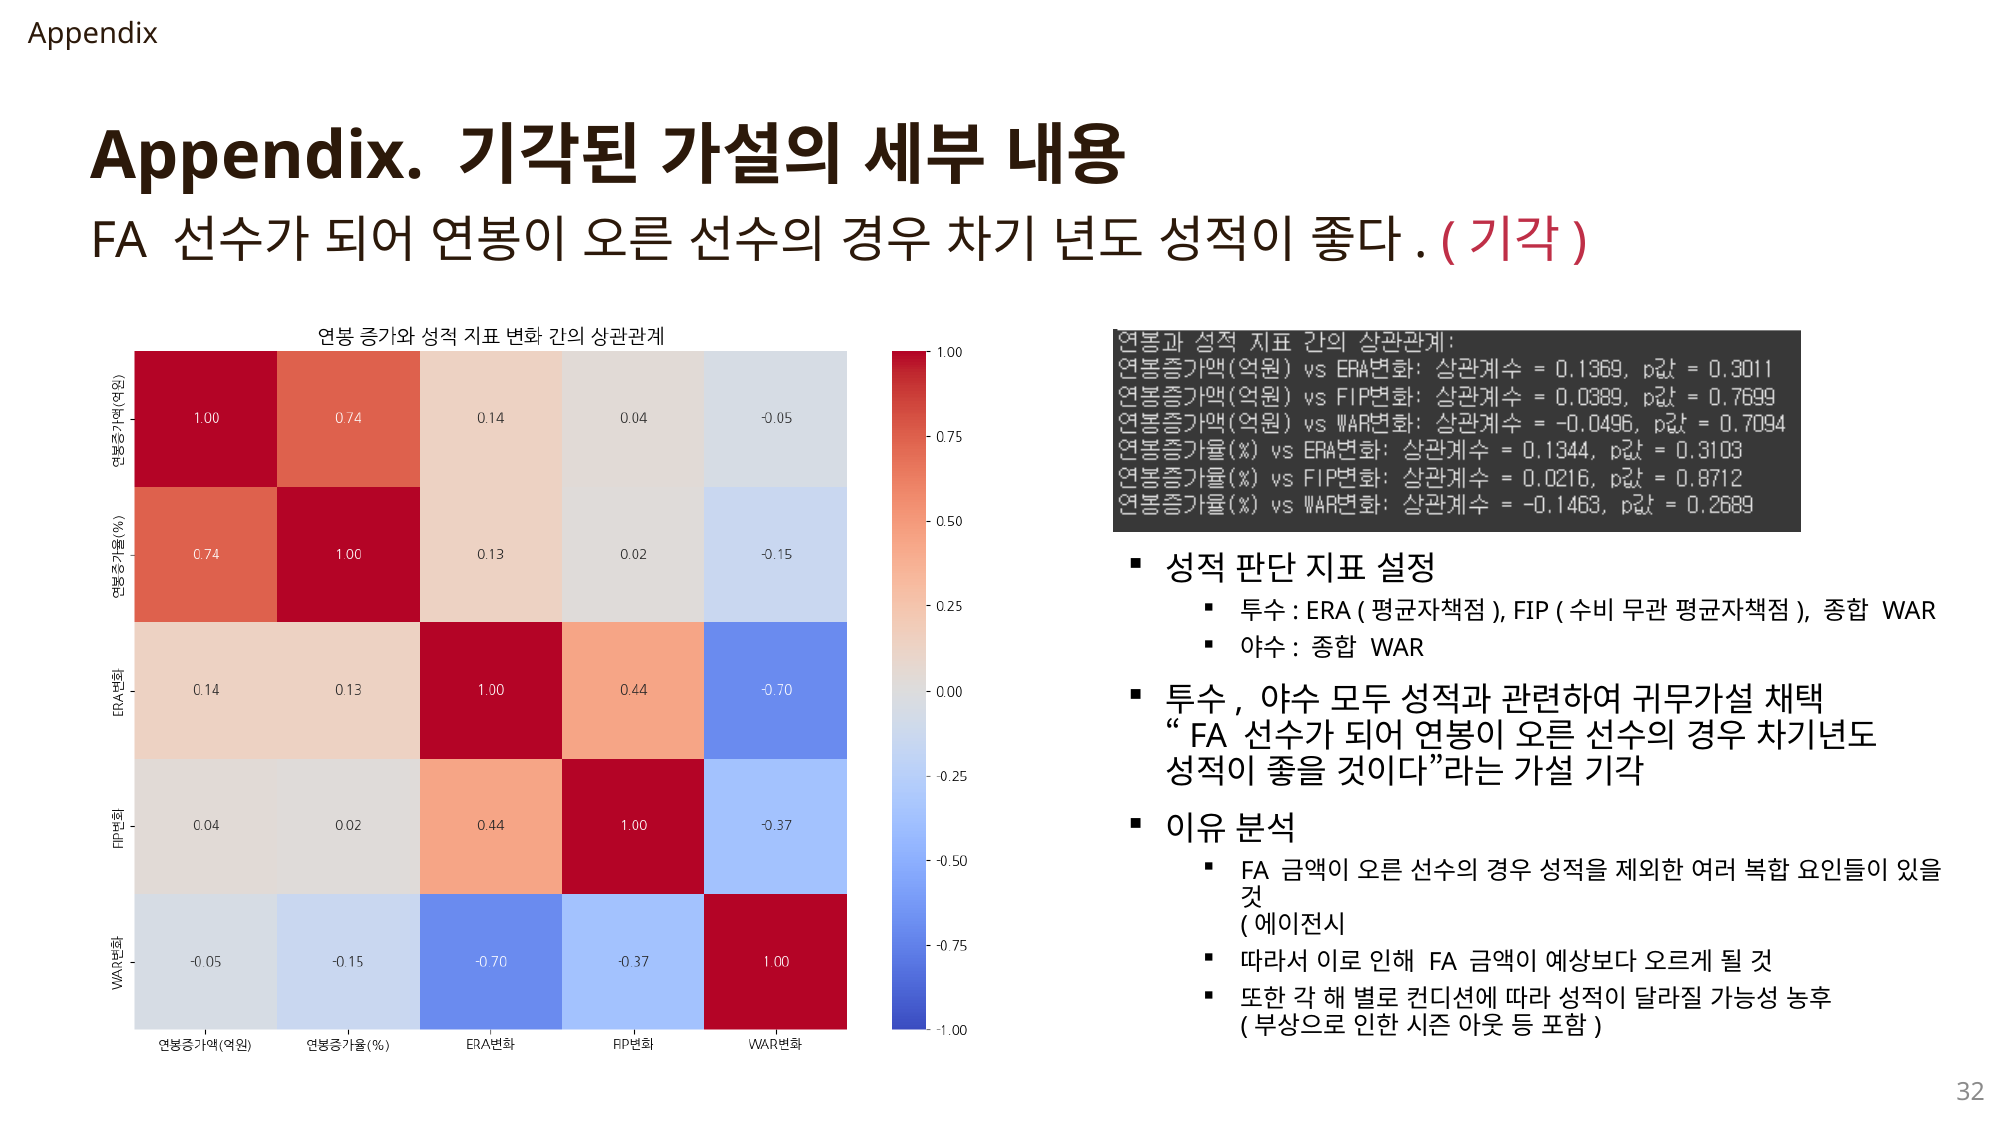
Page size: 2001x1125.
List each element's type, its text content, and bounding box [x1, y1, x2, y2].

text_box Appendix. 기각된 가설의 세부 내용 [76, 104, 1852, 199]
picture [102, 318, 976, 1061]
text_box 성적 판단 지표 설정 투수: ERA (평균자책점), FIP (수비 무관 평균자책점), 종합 WAR 야수: 종합 WAR 투수, 야수 모두 성적과 관련하여 귀무가설 채택 “FA 선수가 되어 연봉이 오른 선수의 경우 차기년도 성적이 좋을 것이다”라는 가설 기각 이유 분석 FA 금액이 오른 선수의 경우 성적을 제외한 여러 복합 요인들이 있을 것 (에이전시 따라서 이로 인해 FA 금액이 예상보다 오르게 될 것 또한 각 해 별로 컨디션에 따라 성적이 달라질 가능성 농후 (부상으로 인한 시즌 아웃 등 포함) [1113, 531, 1960, 1061]
slide_number 32 [1550, 1061, 2000, 1122]
text_box Appendix [13, 7, 539, 57]
text_box FA 선수가 되어 연봉이 오른 선수의 경우 차기 년도 성적이 좋다. (기각) [76, 200, 1924, 275]
picture [1113, 329, 1801, 532]
